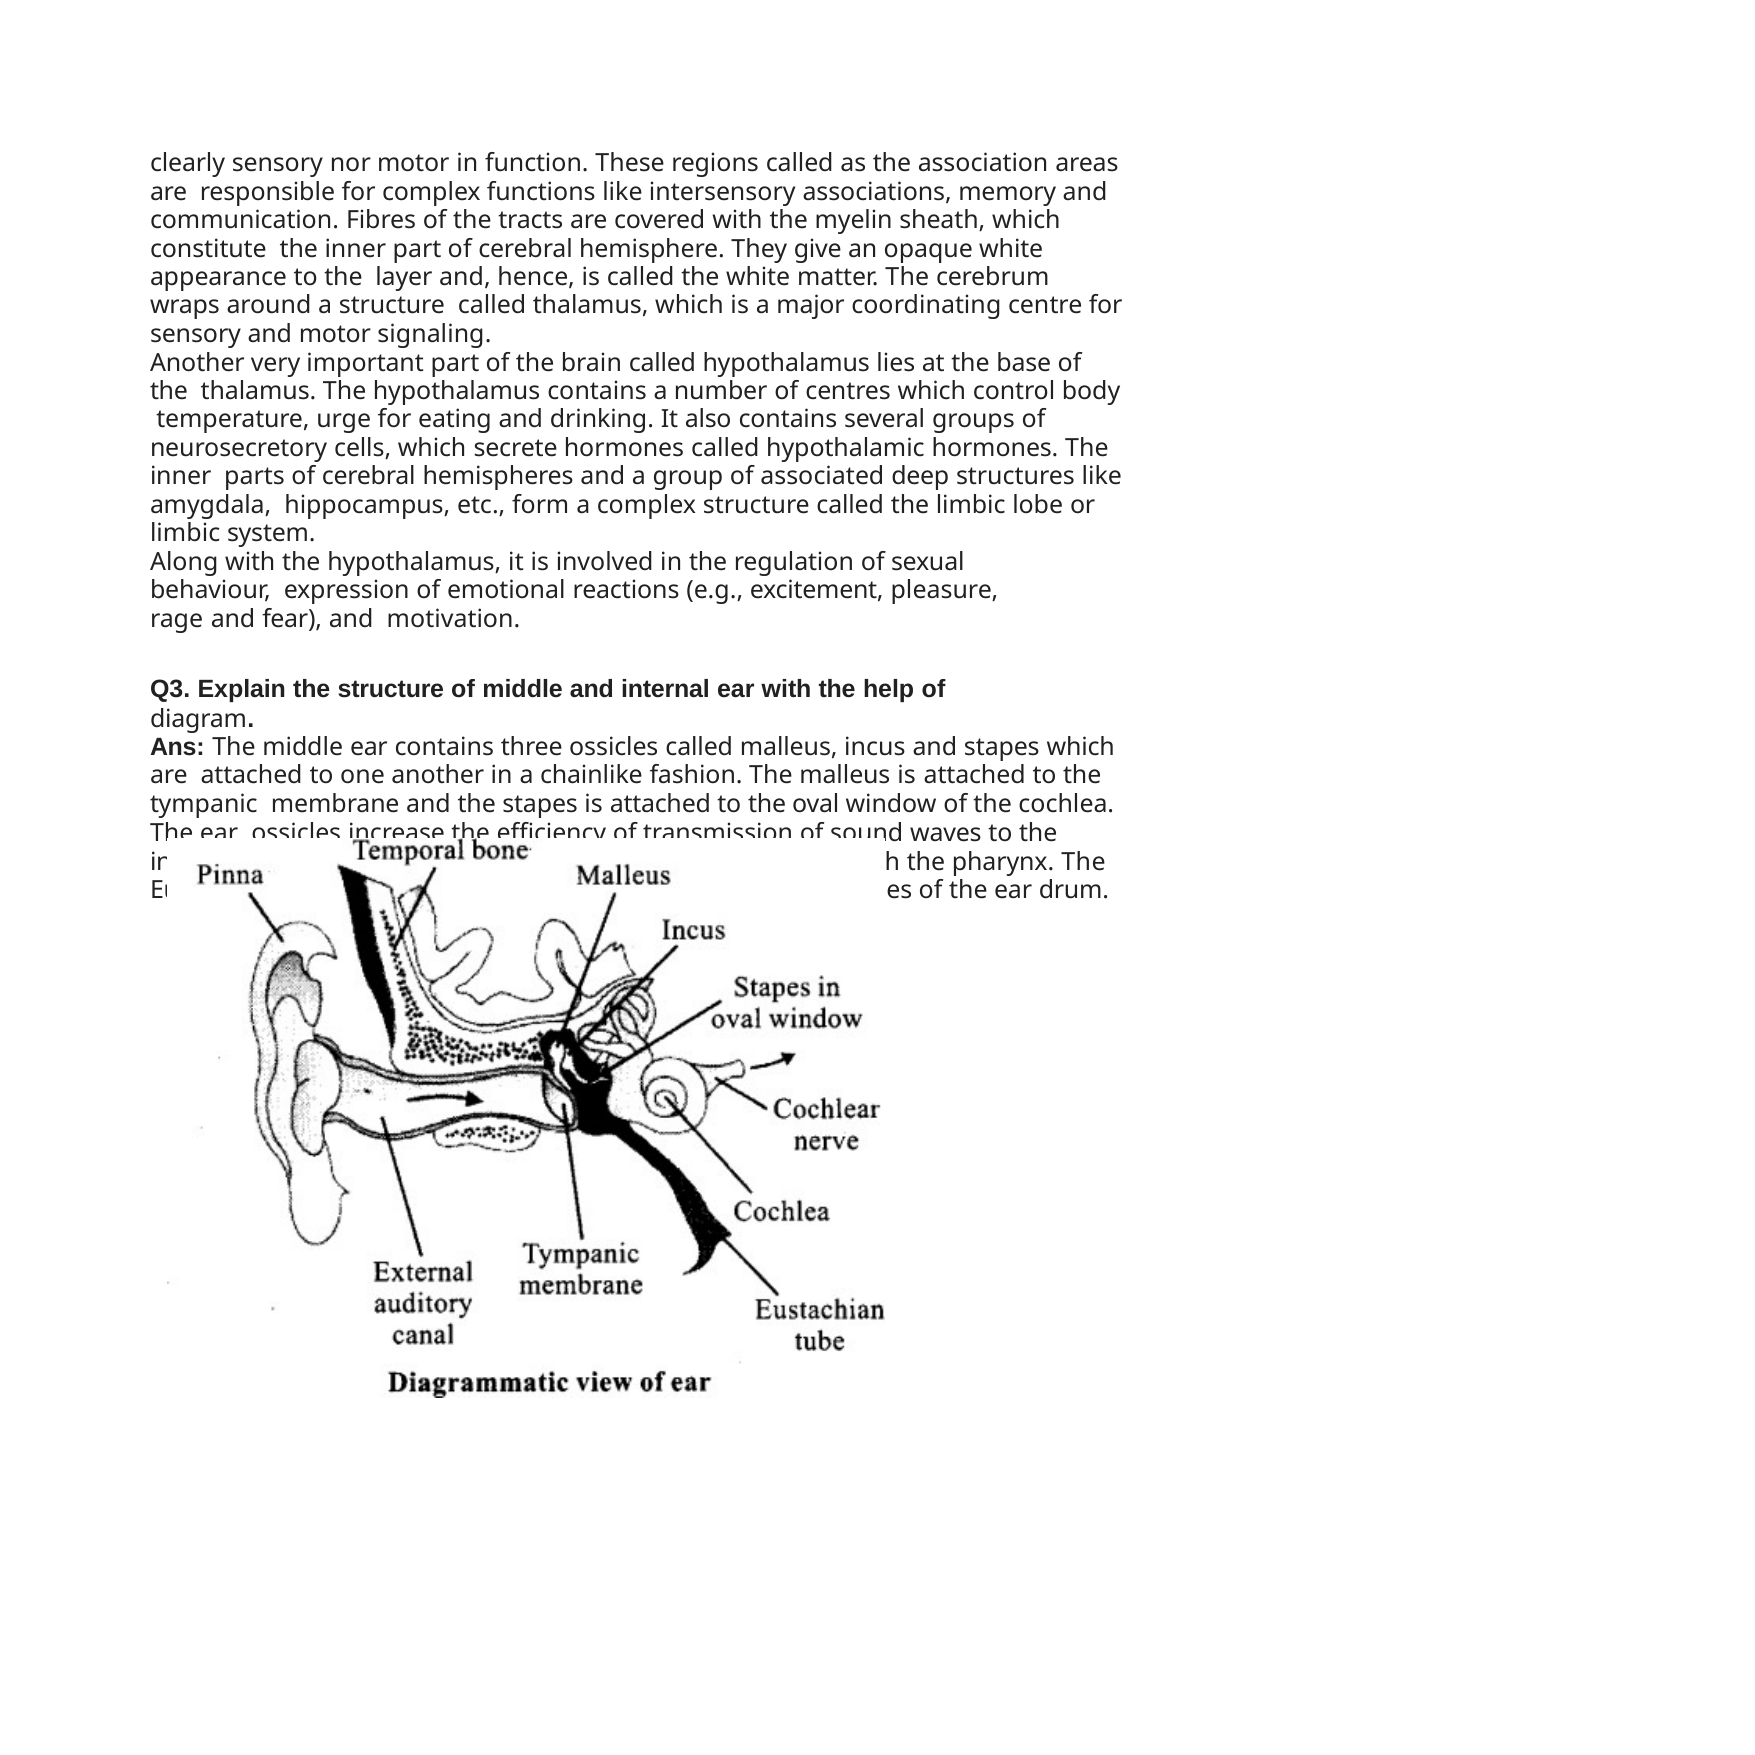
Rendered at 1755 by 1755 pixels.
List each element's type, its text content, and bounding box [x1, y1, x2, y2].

text_box clearly sensory nor motor in function. These regions called as the association areas are responsible for complex functions like intersensory associations, memory and communication. Fibres of the tracts are covered with the myelin sheath, which constitute the inner part of cerebral hemisphere. They give an opaque white appearance to the layer and, hence, is called the white matter. The cerebrum wraps around a structure called thalamus, which is a major coordinating centre for sensory and motor signaling. Another very important part of the brain called hypothalamus lies at the base of the thalamus. The hypothalamus contains a number of centres which control body temperature, urge for eating and drinking. It also contains several groups of neurosecretory cells, which secrete hormones called hypothalamic hormones. The inner parts of cerebral hemispheres and a group of associated deep structures like amygdala, hippocampus, etc., form a complex structure called the limbic lobe or limbic system. Along with the hypothalamus, it is involved in the regulation of sexual behaviour, expression of emotional reactions (e.g., excitement, pleasure, rage and fear), and motivation. Q3. Explain the structure of middle and internal ear with the help of diagram. Ans: The middle ear contains three ossicles called malleus, incus and stapes which are attached to one another in a chainlike fashion. The malleus is attached to the tympanic membrane and the stapes is attached to the oval window of the cochlea. The ear ossicles increase the efficiency of transmission of sound waves to the inner ear. A Eustachian tube connects the middle ear cavity with the pharynx. The Eustachian tube helps in equalising the pressures on either sides of the ear drum. [147, 145, 1126, 905]
picture [166, 838, 885, 1398]
